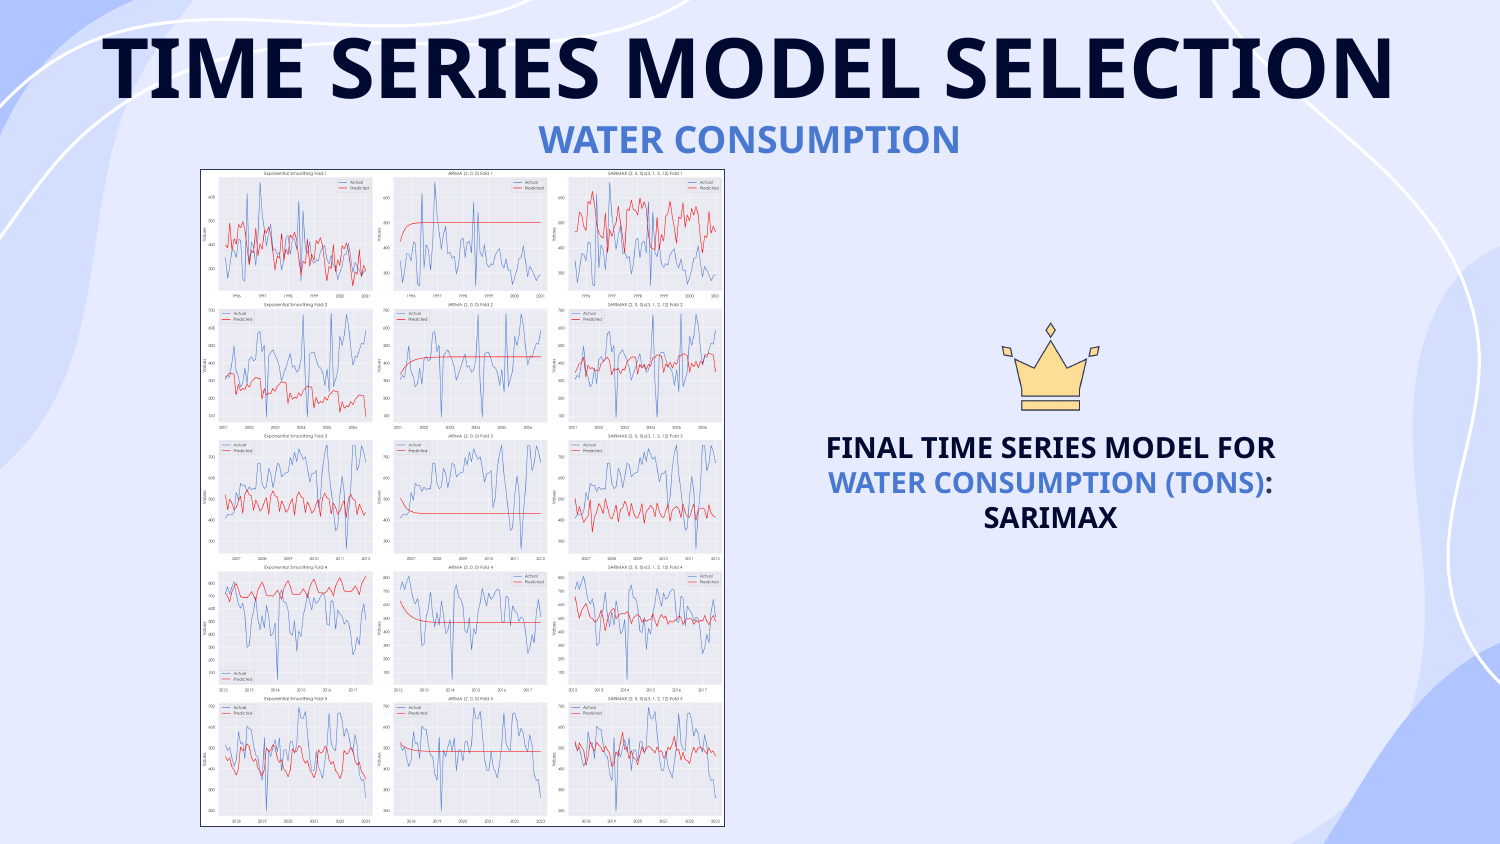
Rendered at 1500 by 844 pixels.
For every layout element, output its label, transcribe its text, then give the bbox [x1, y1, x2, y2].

picture [199, 169, 725, 827]
text_box WATER CONSUMPTION [435, 108, 1065, 169]
text_box FINAL TIME SERIES MODEL FOR WATER CONSUMPTION (TONS): SARIMAX [765, 421, 1337, 542]
picture [994, 310, 1107, 423]
title TIME SERIES MODEL SELECTION [0, 0, 1500, 122]
